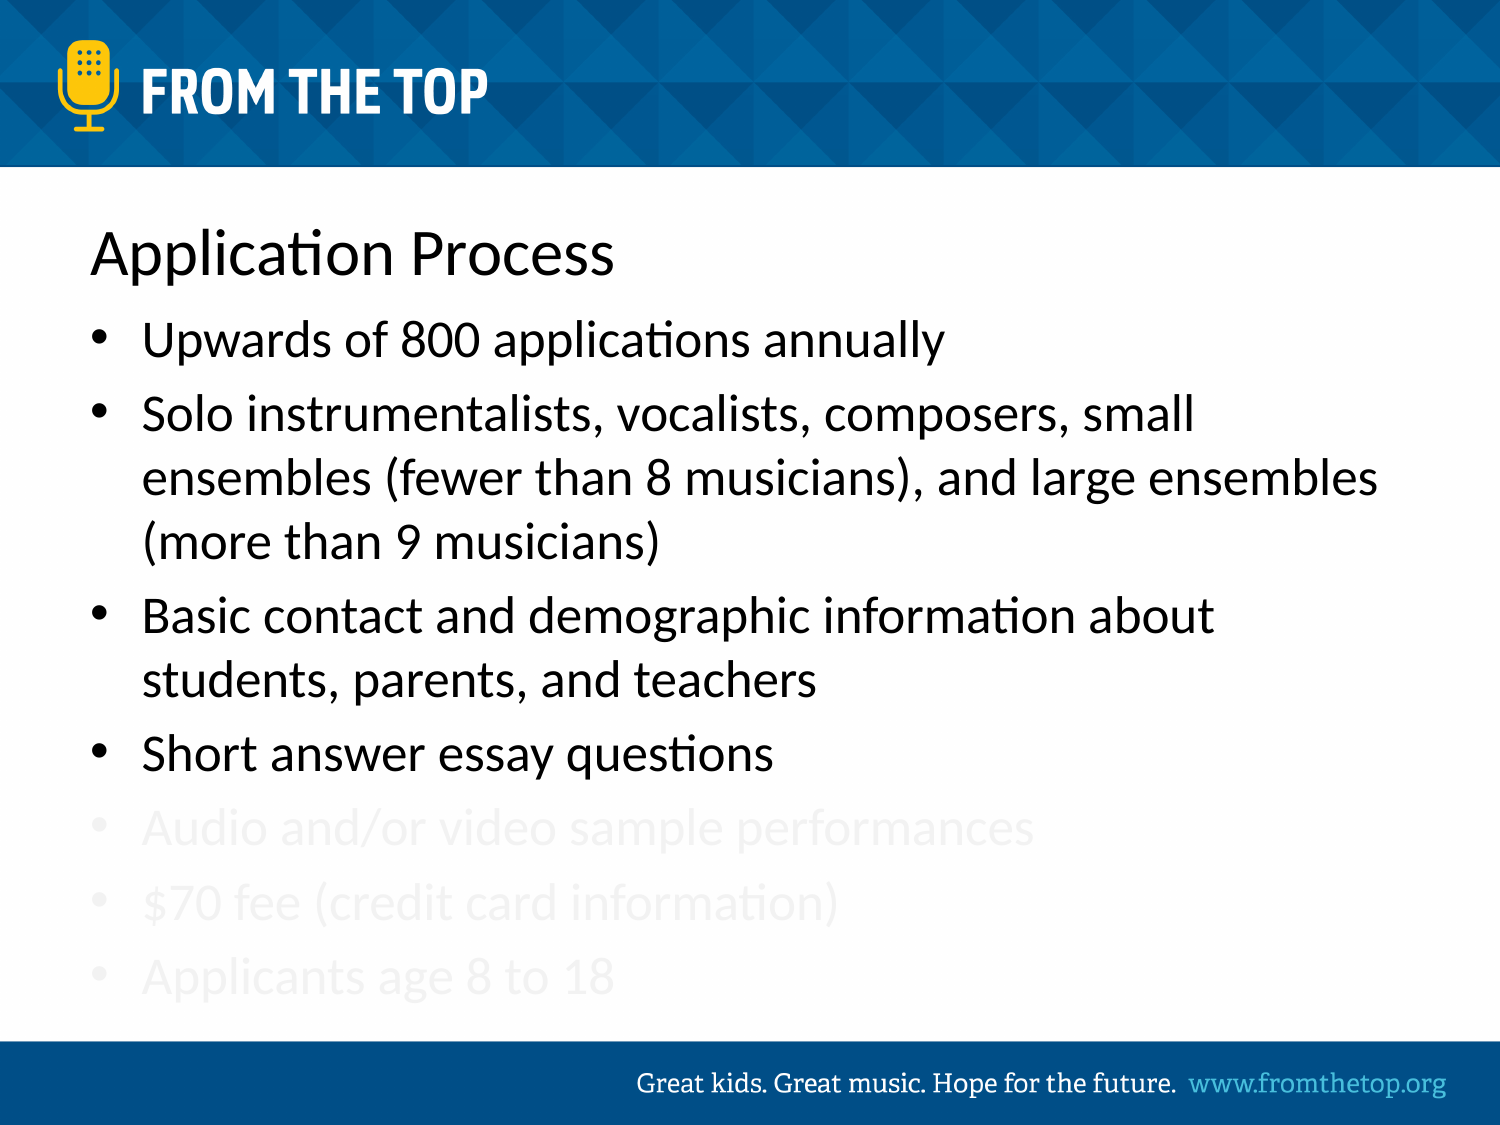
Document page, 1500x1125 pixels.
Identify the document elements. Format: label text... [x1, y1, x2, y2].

list Upwards of 800 applications annually Solo instrumentalists, vocalists, composers, small ensembles (fewer than 8 musicians), and large ensembles (more than 9 musicians) Basic contact and demographic information about students, parents, and teachers Short answer essay questions Audio and/or video sample performances $70 fee (credit card information) Applicants age 8 to 18 [75, 296, 1425, 1014]
picture [0, 0, 1500, 1125]
title Application Process [75, 201, 1425, 296]
